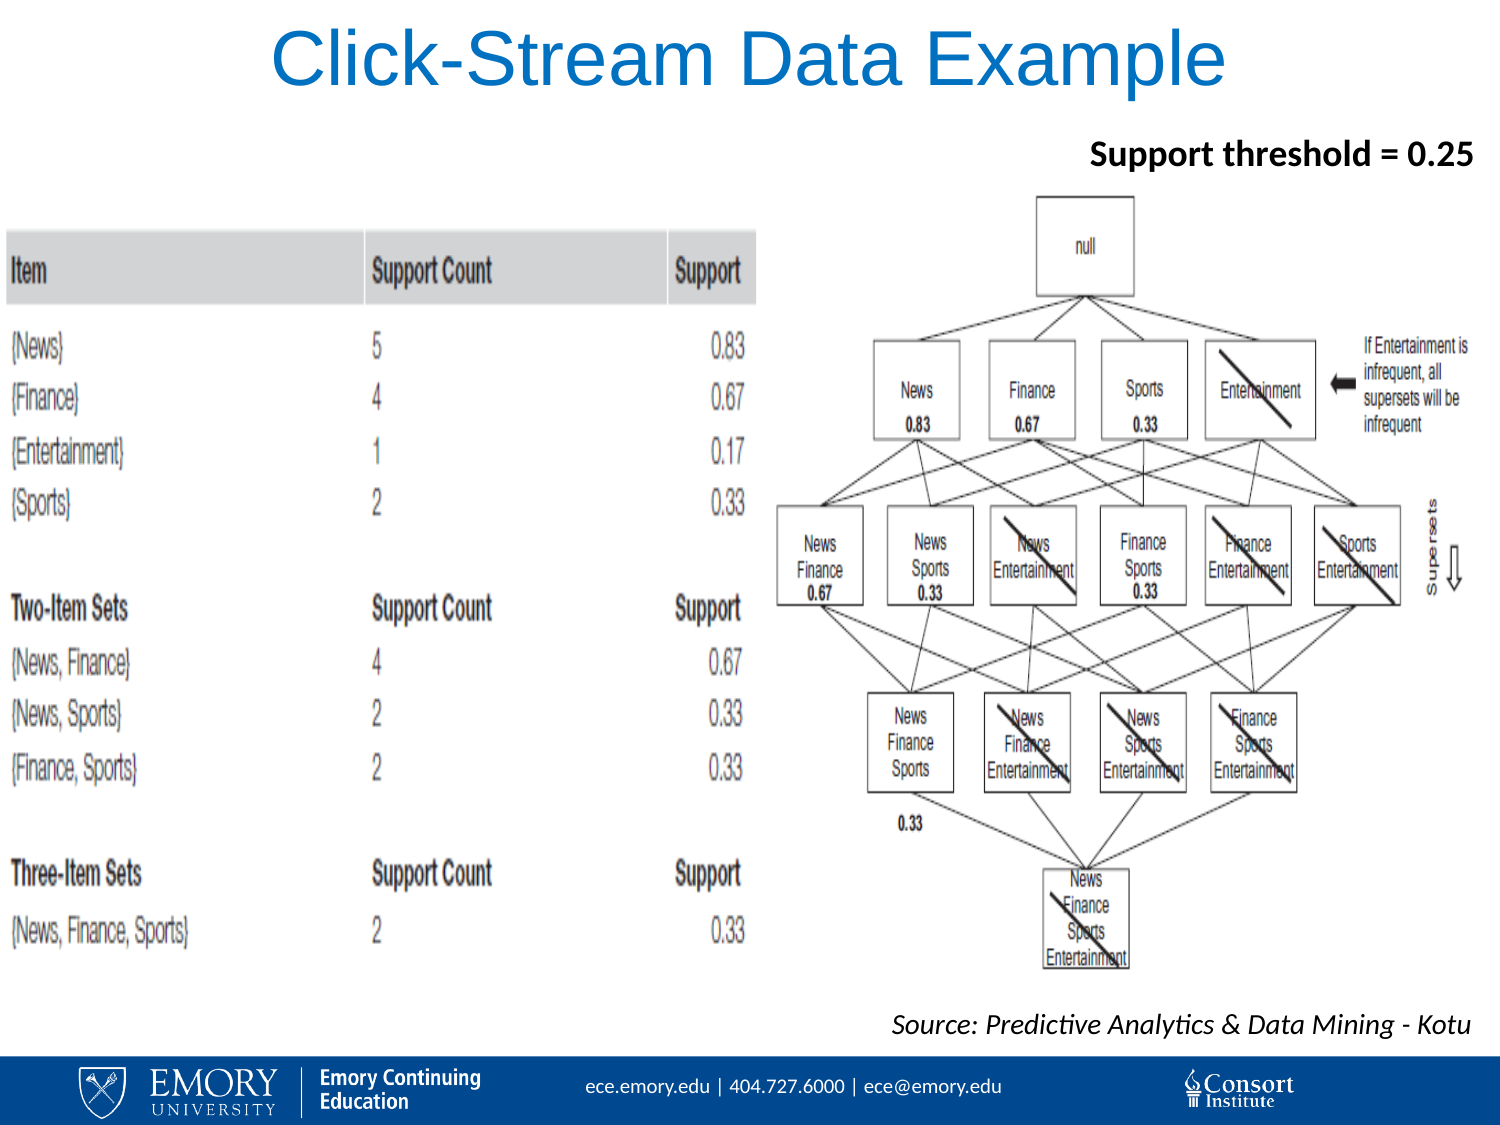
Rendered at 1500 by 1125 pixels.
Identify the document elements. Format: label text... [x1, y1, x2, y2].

text_box Source: Predictive Analytics & Data Mining - Kotu [877, 998, 1488, 1048]
picture [75, 1056, 513, 1125]
picture [1185, 1068, 1294, 1107]
title Click-Stream Data Example [75, 0, 1425, 110]
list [749, 174, 1494, 976]
picture [5, 224, 757, 951]
text_box Support threshold = 0.25 [1075, 121, 1494, 174]
